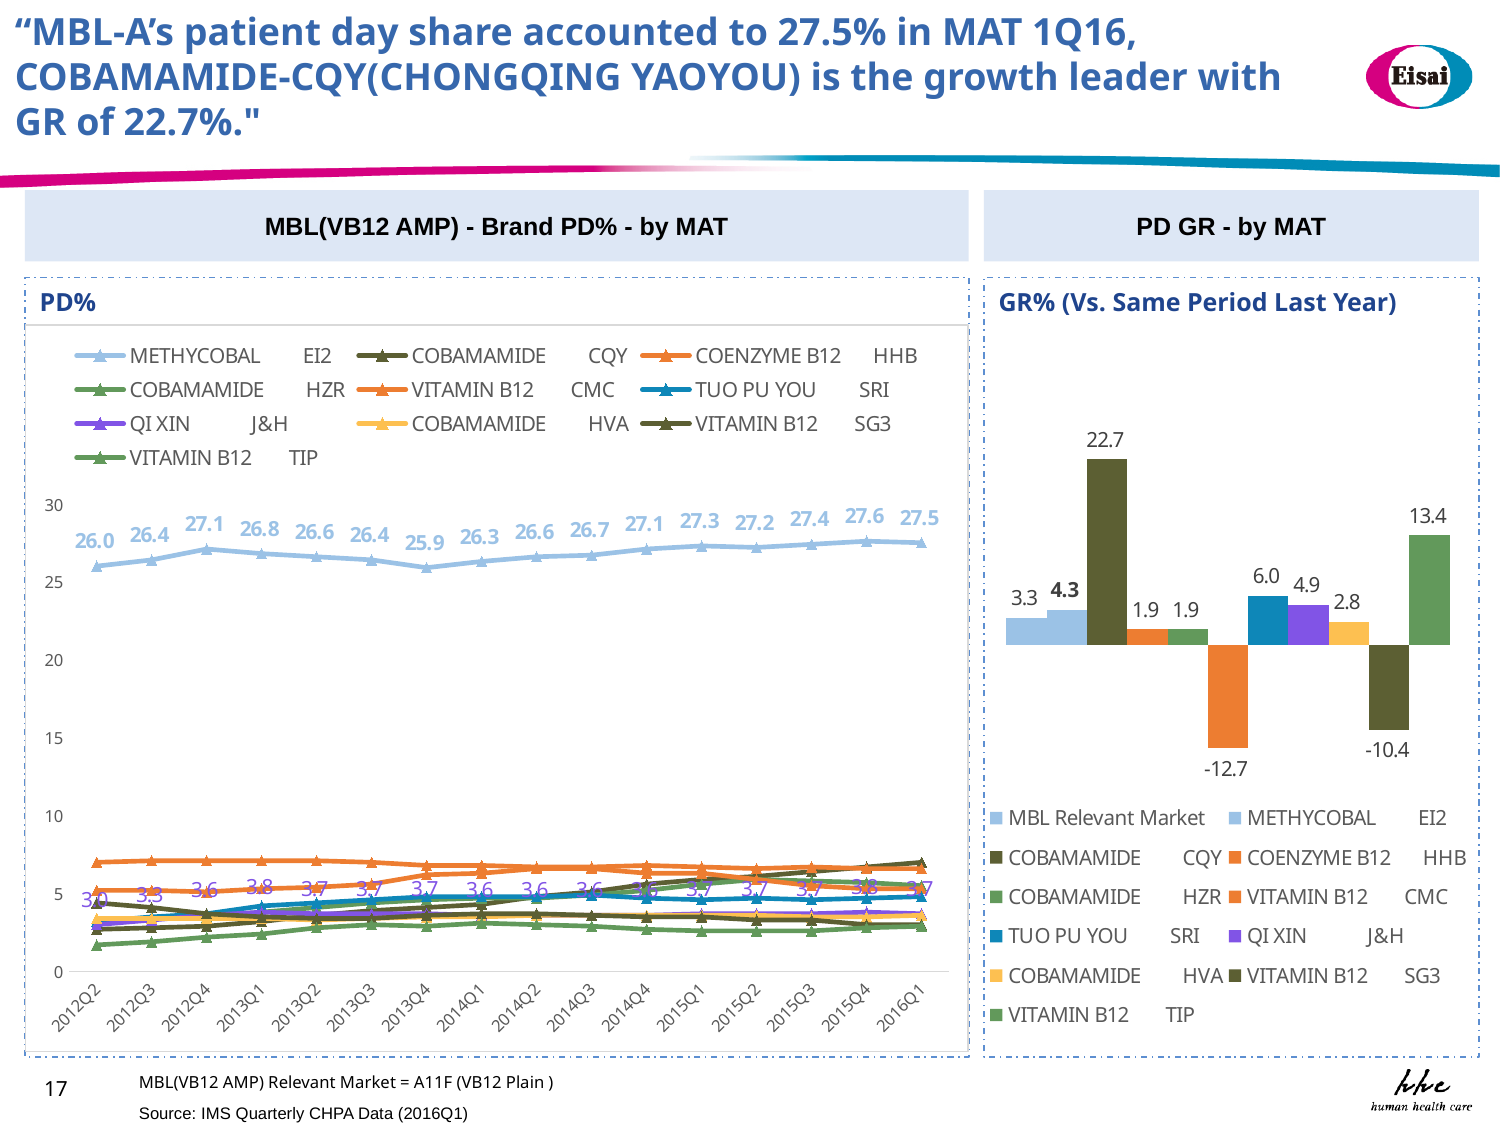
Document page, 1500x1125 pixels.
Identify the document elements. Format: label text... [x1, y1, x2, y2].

picture [1436, 45, 1473, 70]
chart [983, 323, 1480, 1053]
text_box Source: IMS Quarterly CHPA Data (2016Q1) [123, 1095, 1372, 1125]
text_box MBL(VB12 AMP) - Brand PD% - by MAT [24, 190, 969, 262]
text_box PD GR - by MAT [983, 190, 1479, 262]
text_box [983, 277, 1479, 323]
list “MBL-A’s patient day share accounted to 27.5% in MAT 1Q16, COBAMAMIDE-CQY(CHONGQING YAOYOU) is the growth leader with GR of 22.7%." [0, 0, 1337, 150]
picture [1366, 45, 1450, 110]
picture [0, 152, 1500, 191]
list MBL(VB12 AMP) Relevant Market = A11F (VB12 Plain ) [123, 1068, 1372, 1095]
picture [1372, 1069, 1473, 1111]
slide_number 17 [29, 1069, 123, 1110]
picture [1424, 83, 1473, 110]
chart [24, 323, 970, 1053]
text_box [24, 277, 969, 323]
